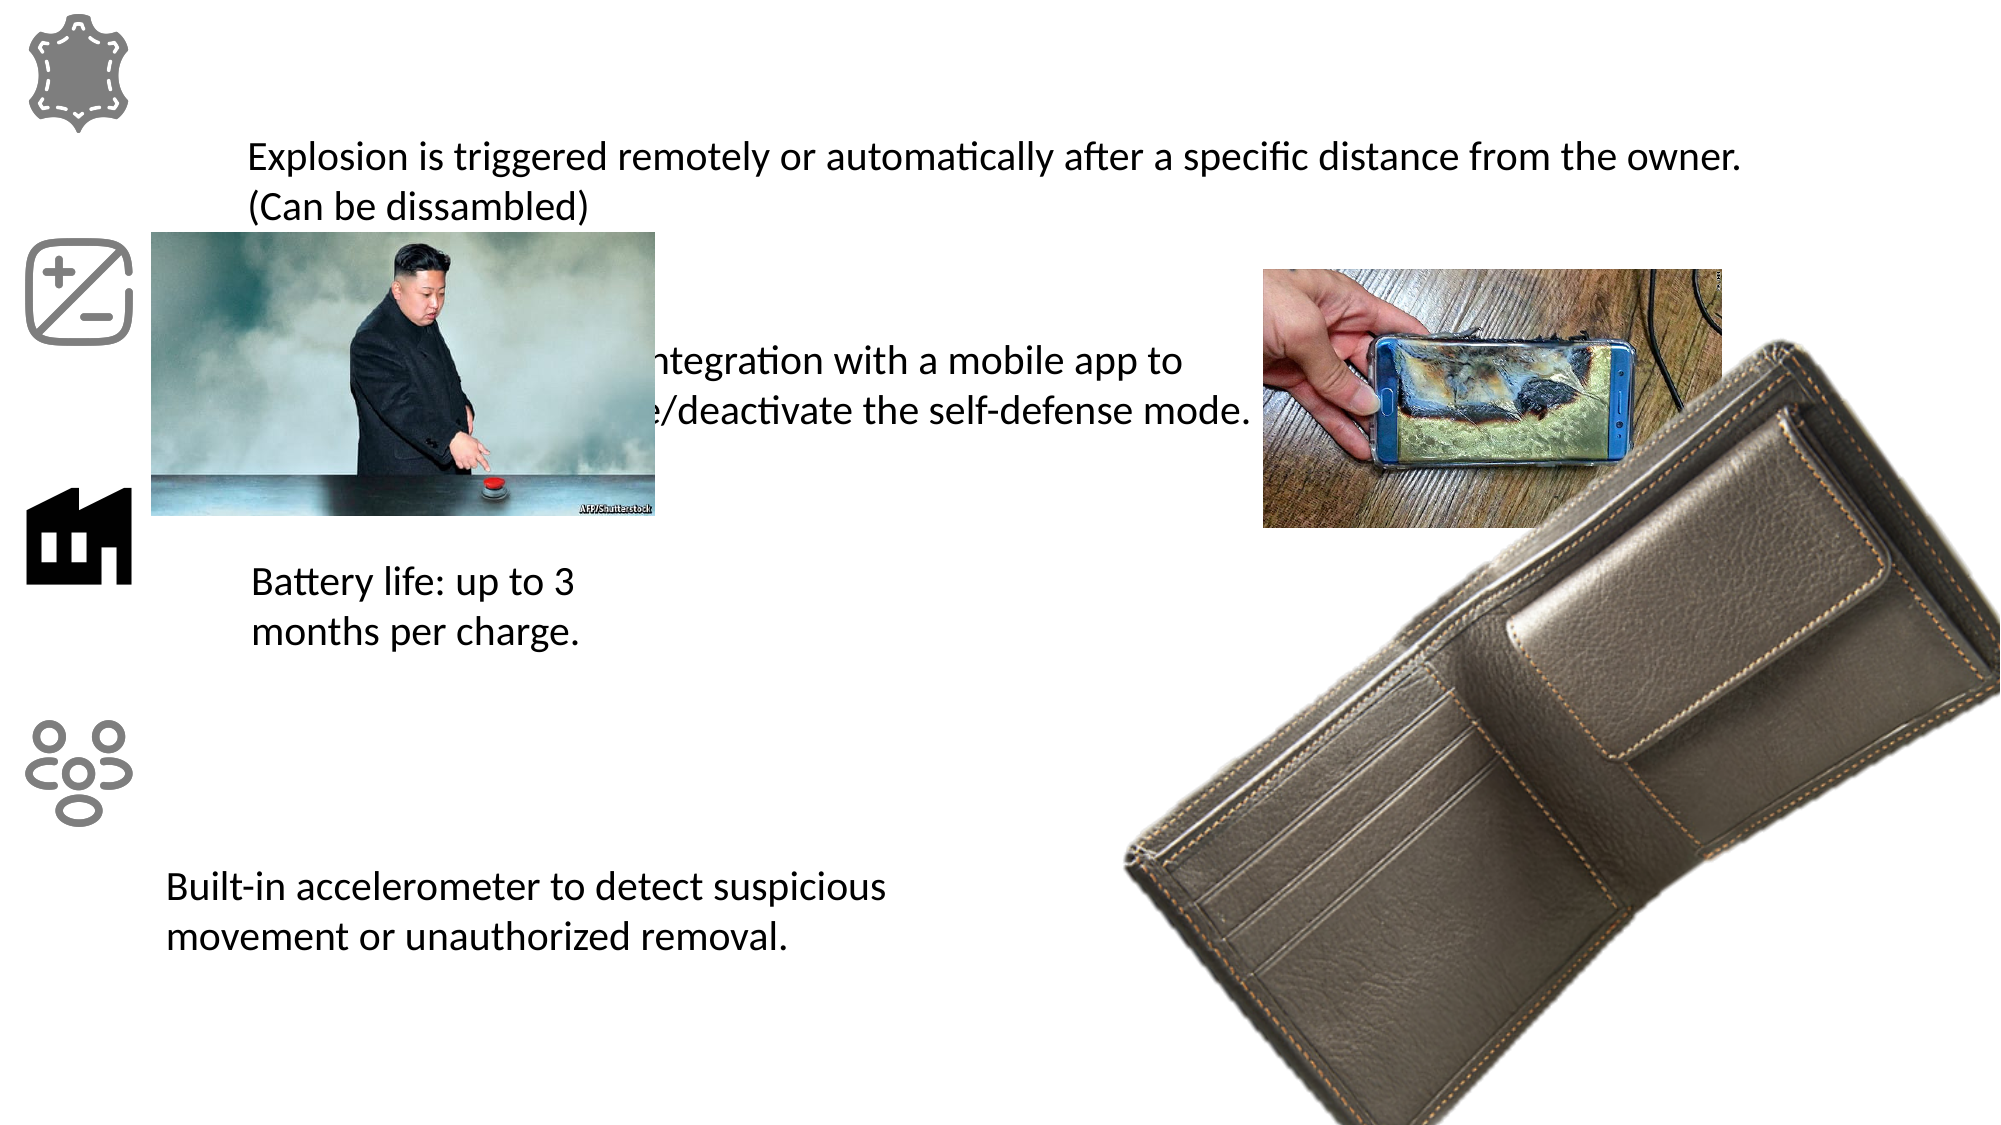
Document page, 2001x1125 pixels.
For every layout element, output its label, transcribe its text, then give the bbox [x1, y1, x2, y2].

text_box Explosion is triggered remotely or automatically after a specific distance from the owner. (Can be dissambled) [232, 121, 1814, 236]
picture [19, 14, 138, 133]
picture [847, 54, 2000, 1125]
text_box Built-in accelerometer to detect suspicious movement or unauthorized removal. [151, 851, 942, 967]
picture [19, 232, 139, 352]
picture [19, 473, 139, 592]
text_box Smart integration with a mobile app to activate/deactivate the self-defense mode. [655, 325, 966, 441]
text_box Battery life: up to 3 months per charge. [236, 546, 626, 662]
picture [151, 232, 655, 516]
picture [19, 714, 139, 833]
